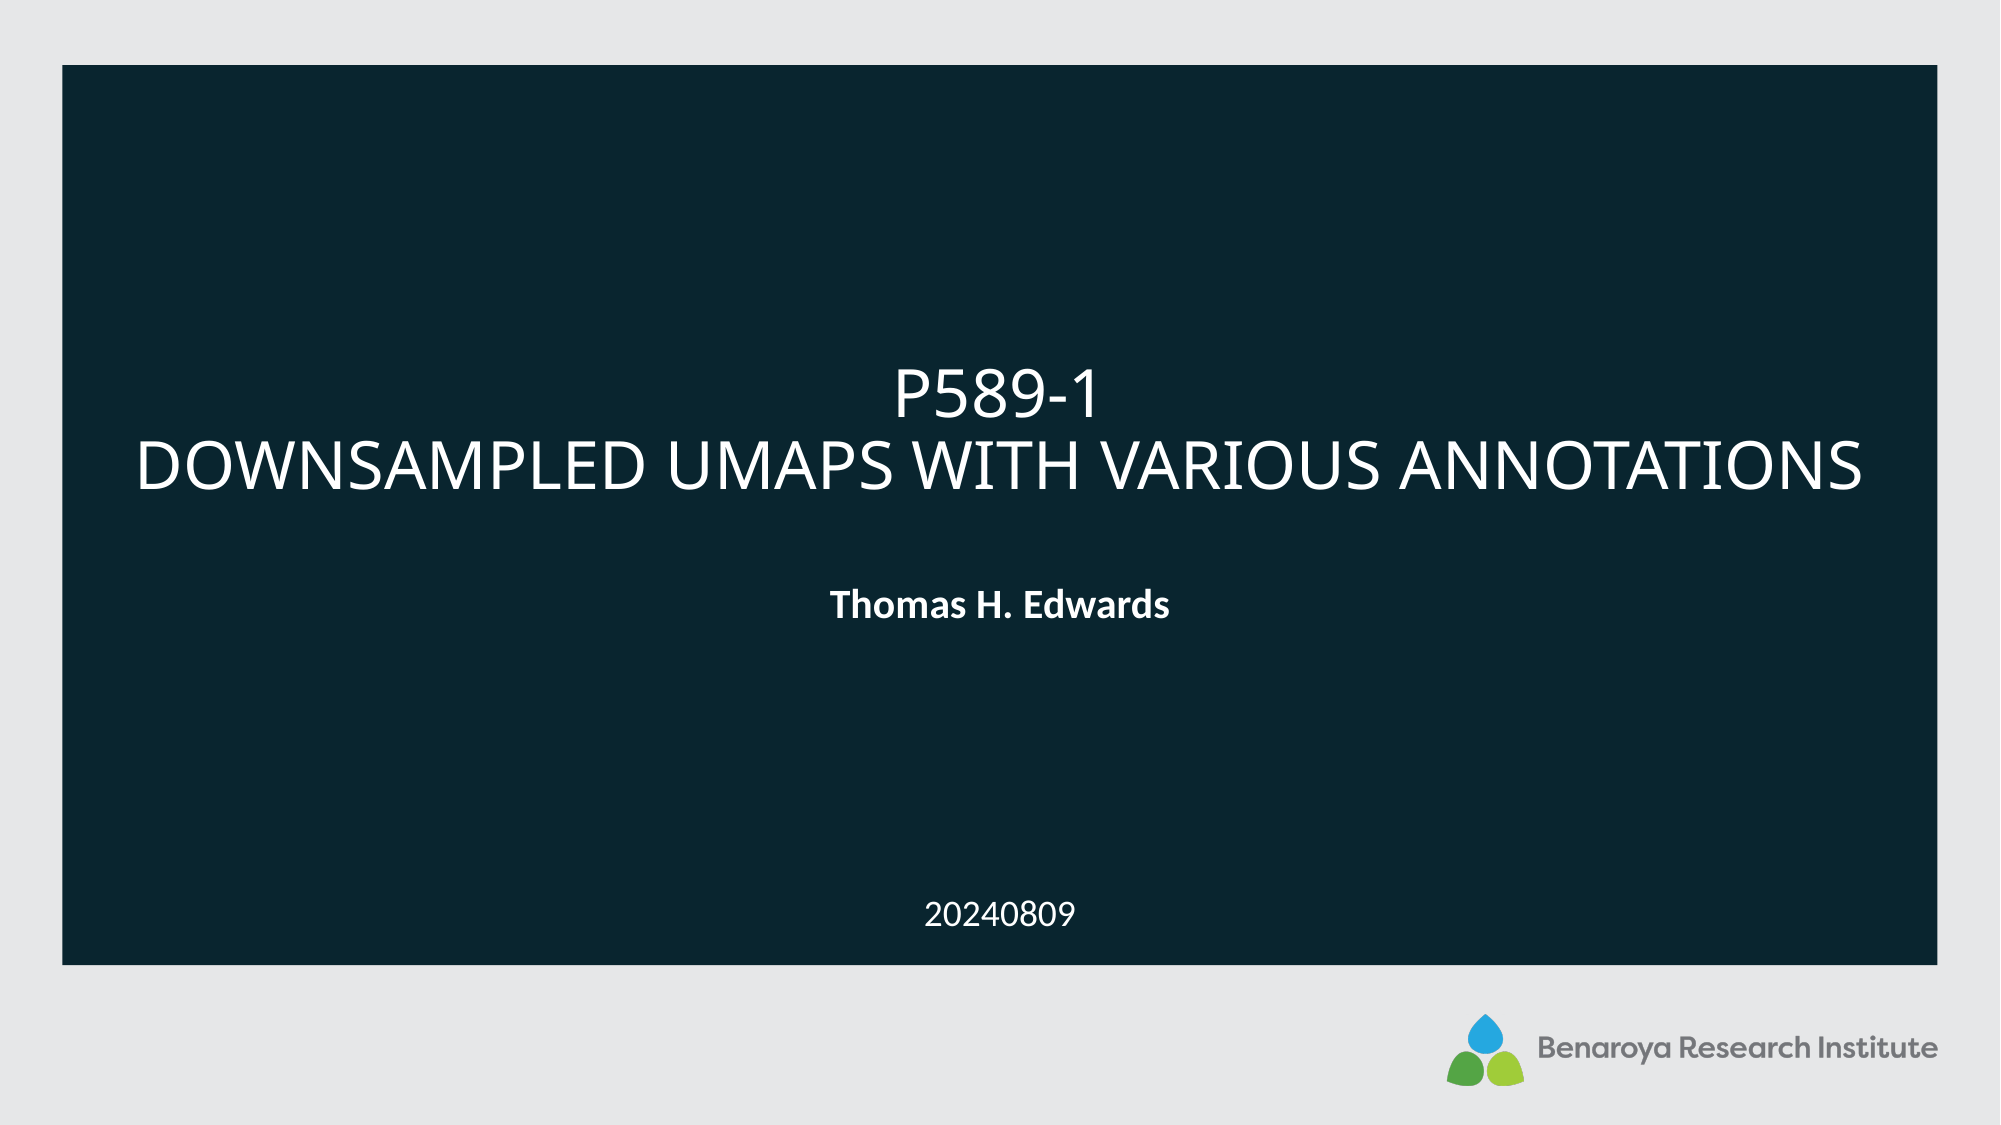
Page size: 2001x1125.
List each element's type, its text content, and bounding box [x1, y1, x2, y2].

picture [1446, 1014, 1938, 1086]
list Thomas H. Edwards [455, 575, 1545, 644]
list P589-1 downsampled umaps with various annotations [99, 319, 1900, 545]
list 20240809 [455, 886, 1545, 949]
